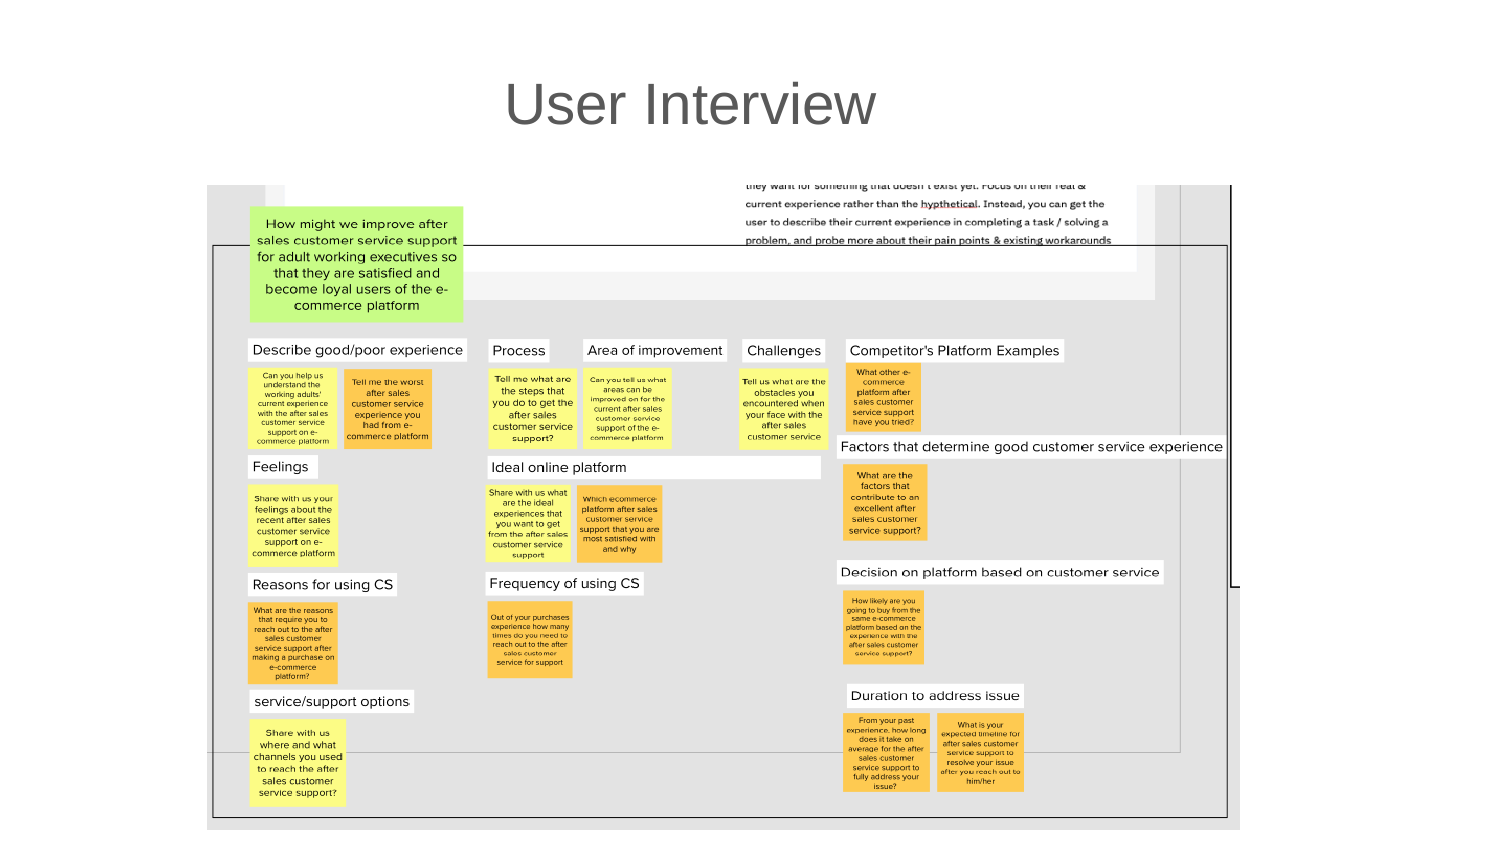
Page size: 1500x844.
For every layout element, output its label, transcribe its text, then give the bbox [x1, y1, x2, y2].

picture [207, 184, 1241, 830]
subtitle User Interview [0, 51, 1390, 182]
